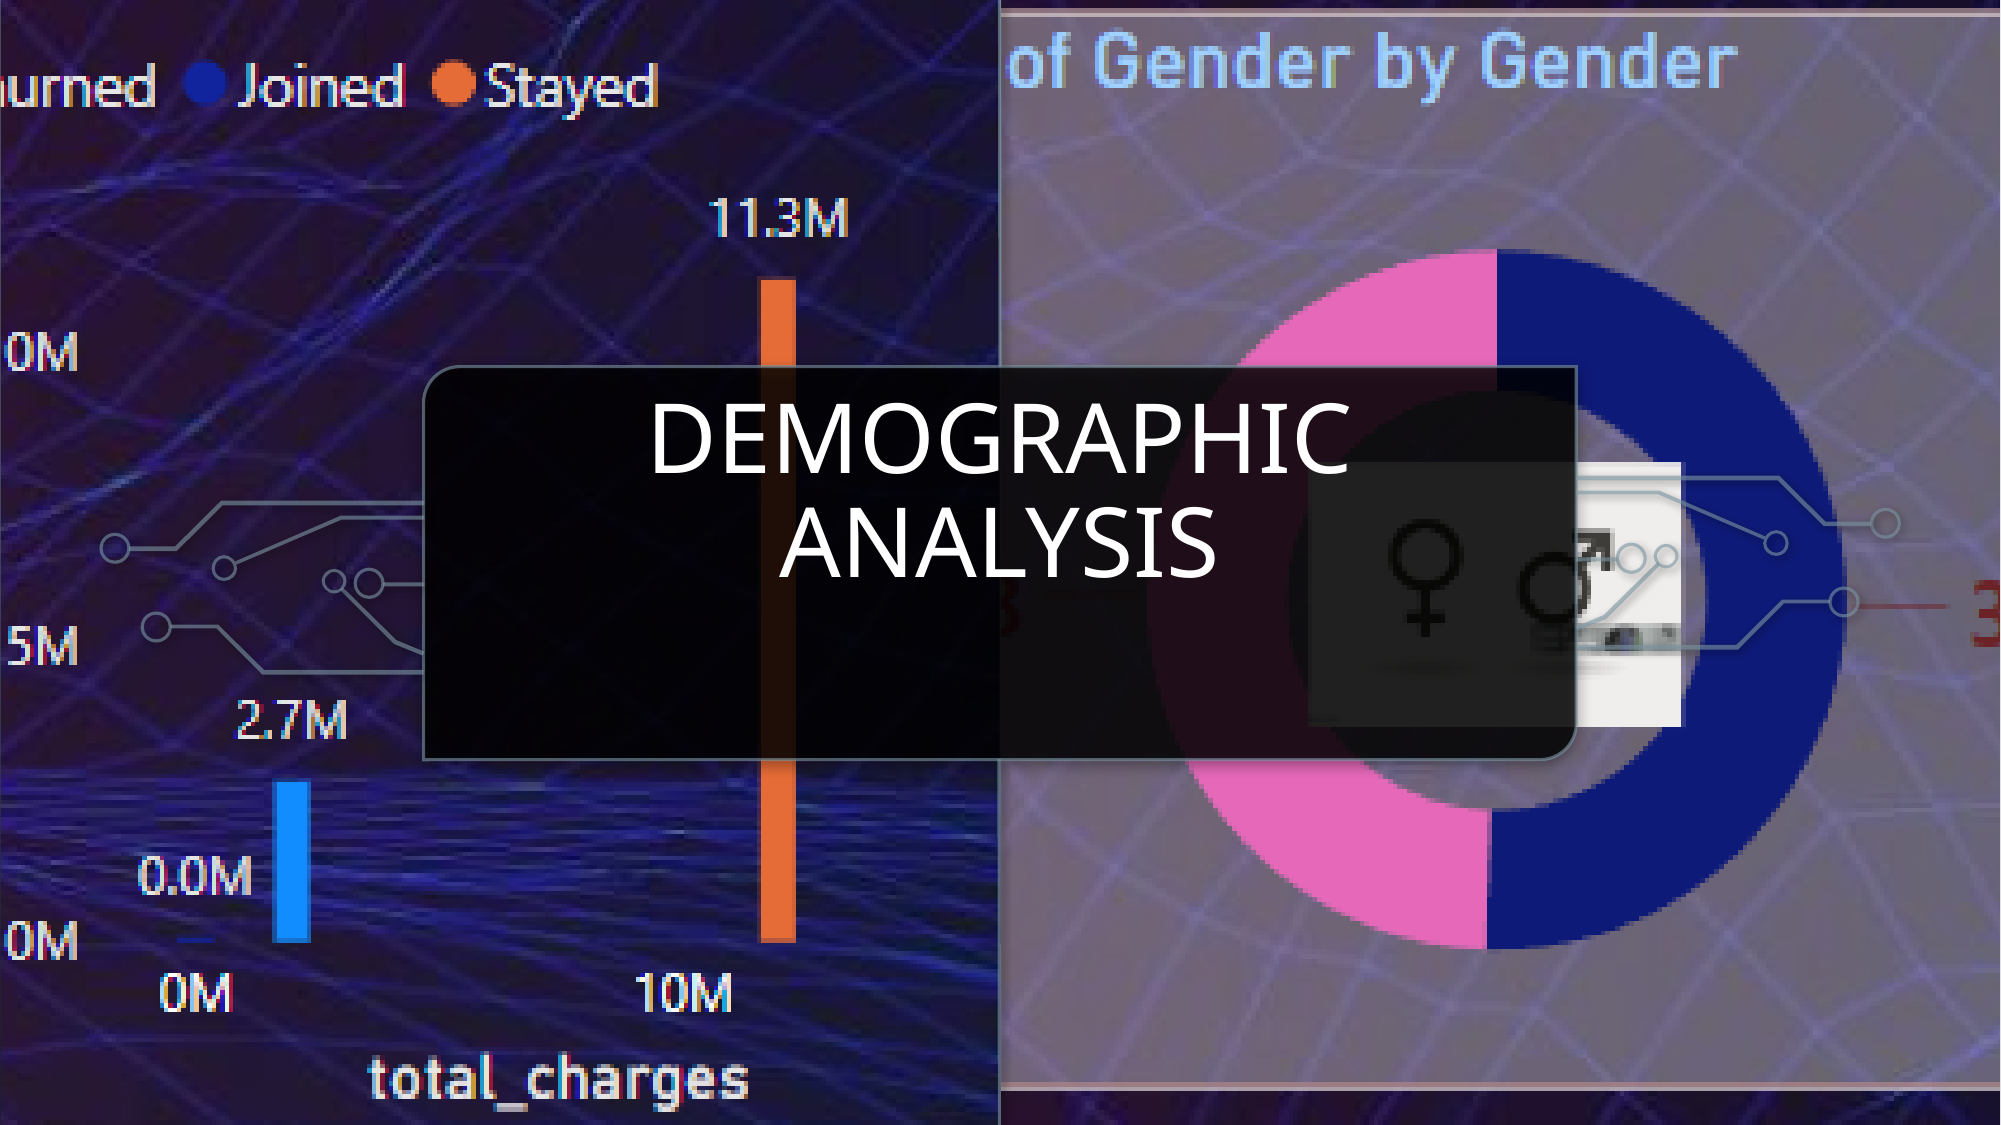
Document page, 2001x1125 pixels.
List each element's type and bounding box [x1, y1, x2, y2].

picture [1000, 0, 2000, 1125]
text_box [99, 366, 1902, 760]
picture [0, 0, 999, 1125]
